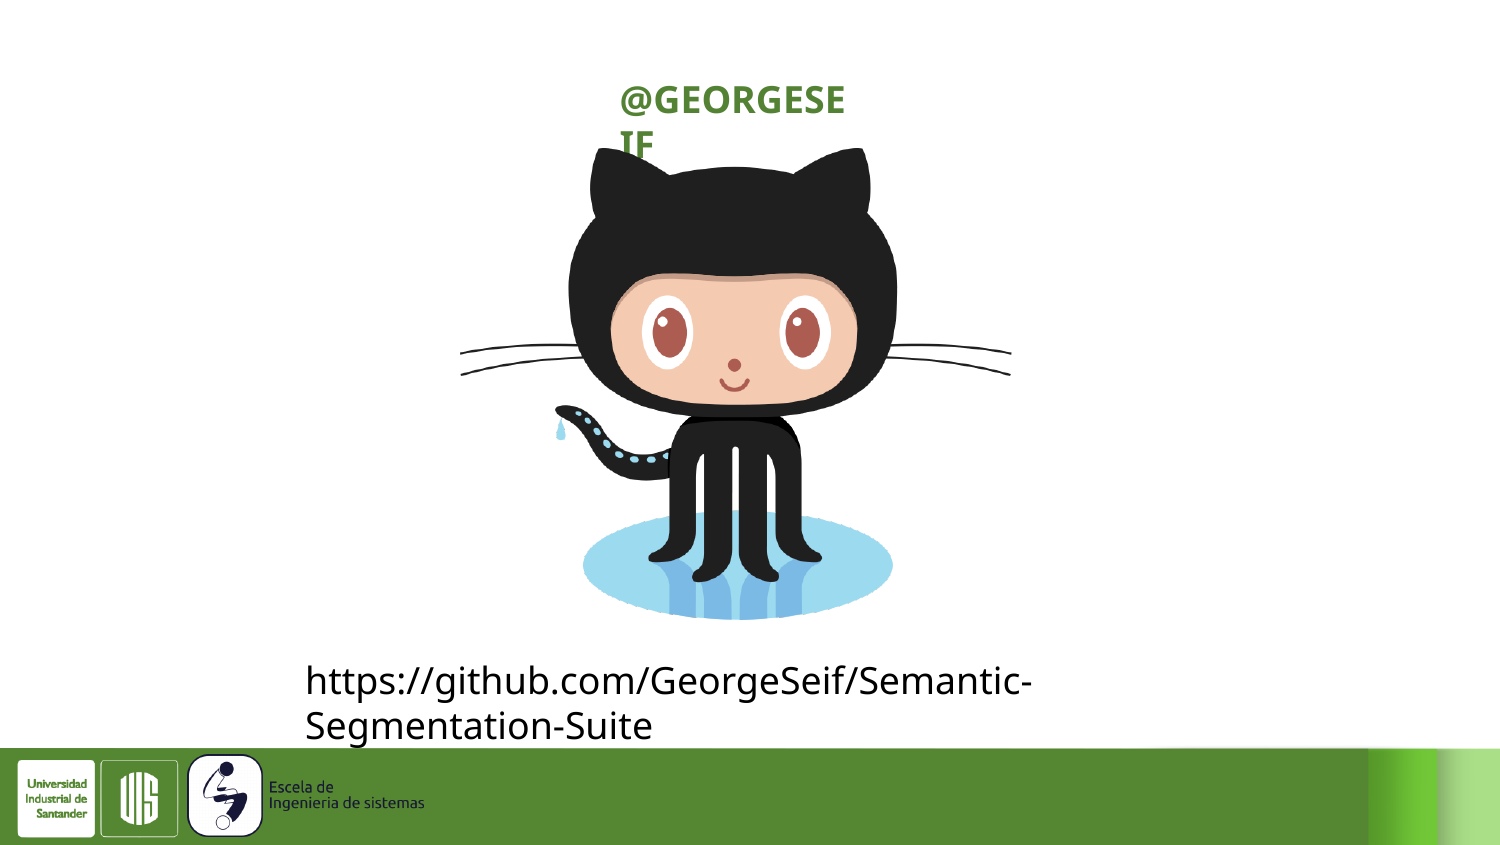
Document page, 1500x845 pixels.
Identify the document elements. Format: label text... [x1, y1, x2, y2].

picture [0, 0, 1500, 845]
text_box https://github.com/GeorgeSeif/Semantic-Segmentation-Suite [290, 649, 1210, 720]
text_box @GEORGESEIF [604, 68, 869, 137]
